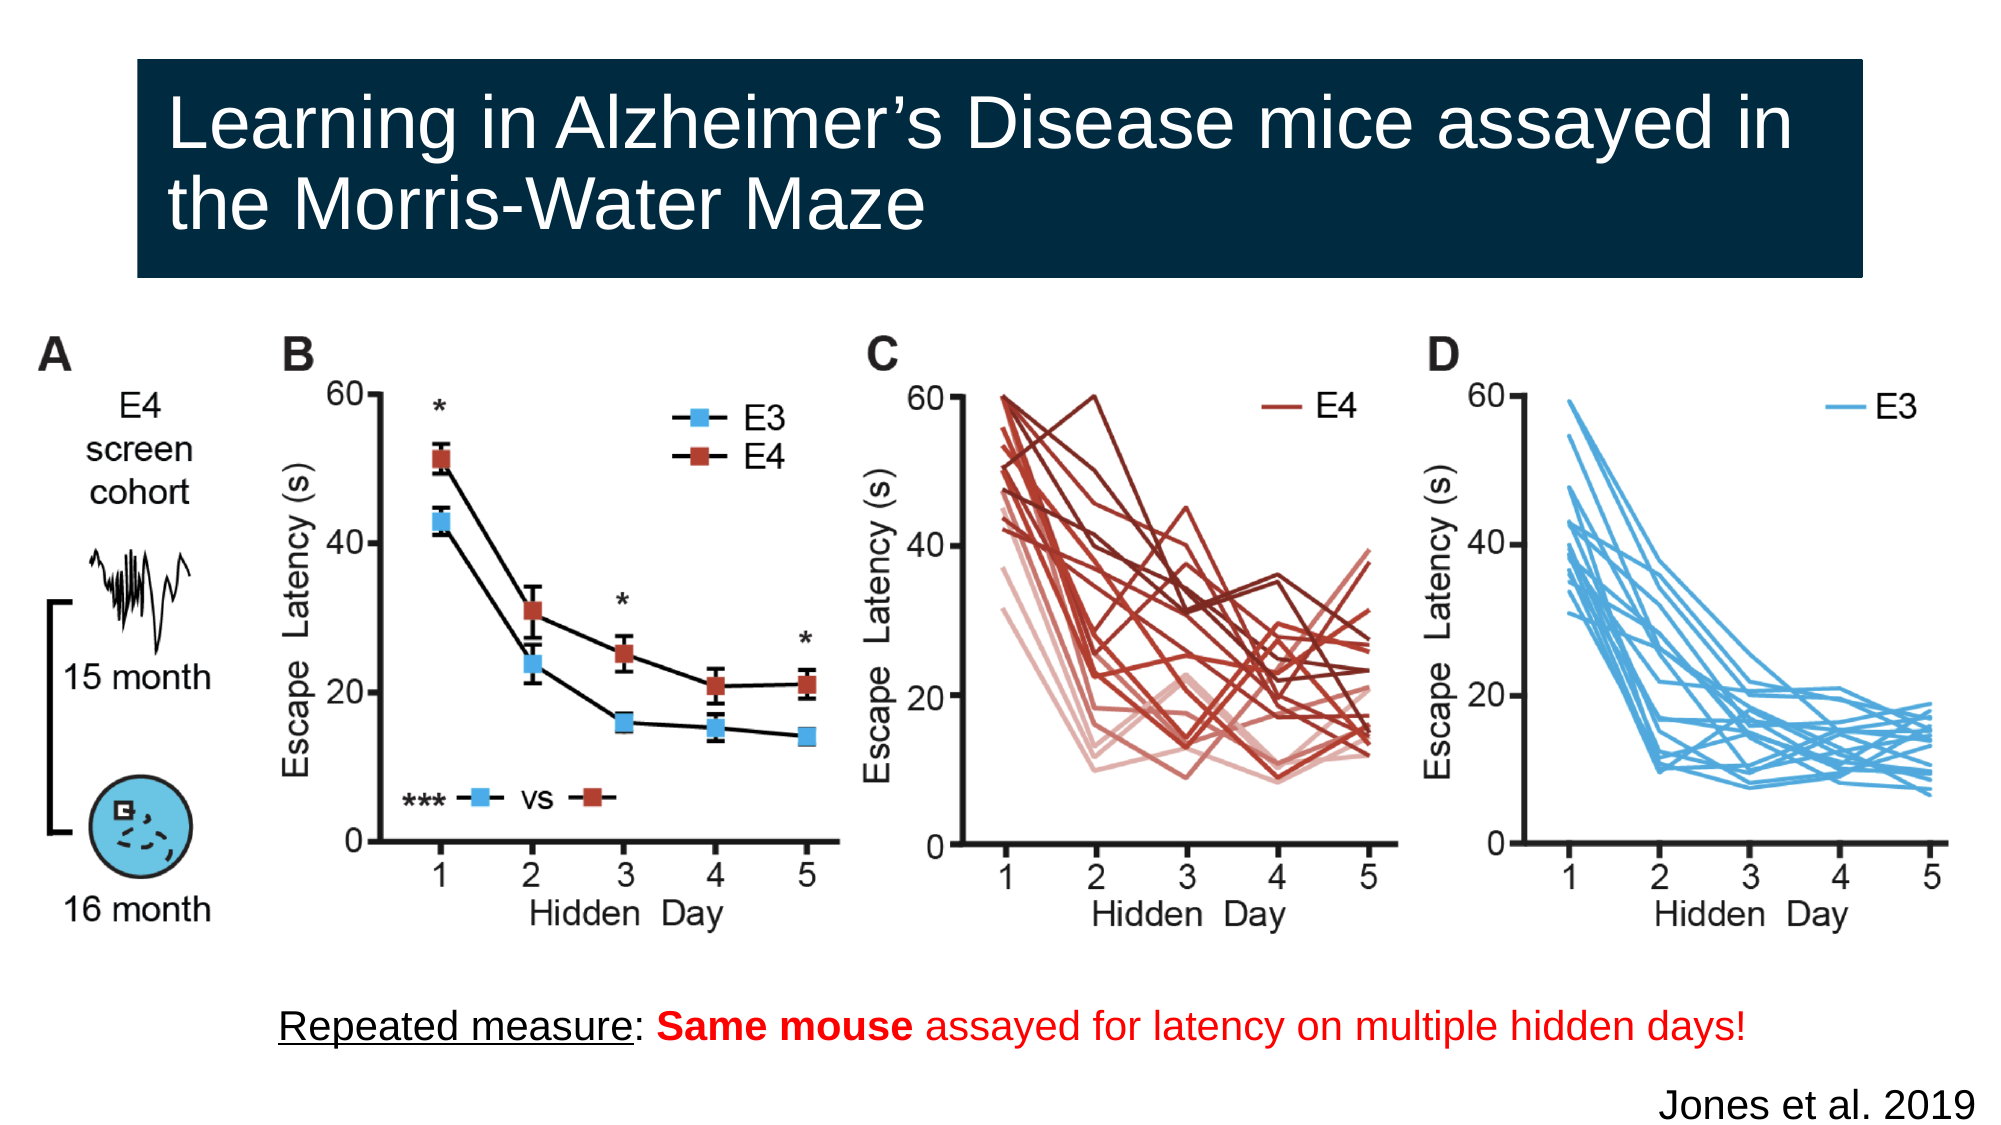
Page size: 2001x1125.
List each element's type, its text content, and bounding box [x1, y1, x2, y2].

text_box Jones et al. 2019 [1643, 1028, 1794, 1125]
picture [0, 313, 2000, 949]
title Learning in Alzheimer’s Disease mice assayed in the Morris-Water Maze [137, 59, 1863, 278]
text_box Repeated measure: Same mouse assayed for latency on multiple hidden days! [263, 949, 414, 1099]
